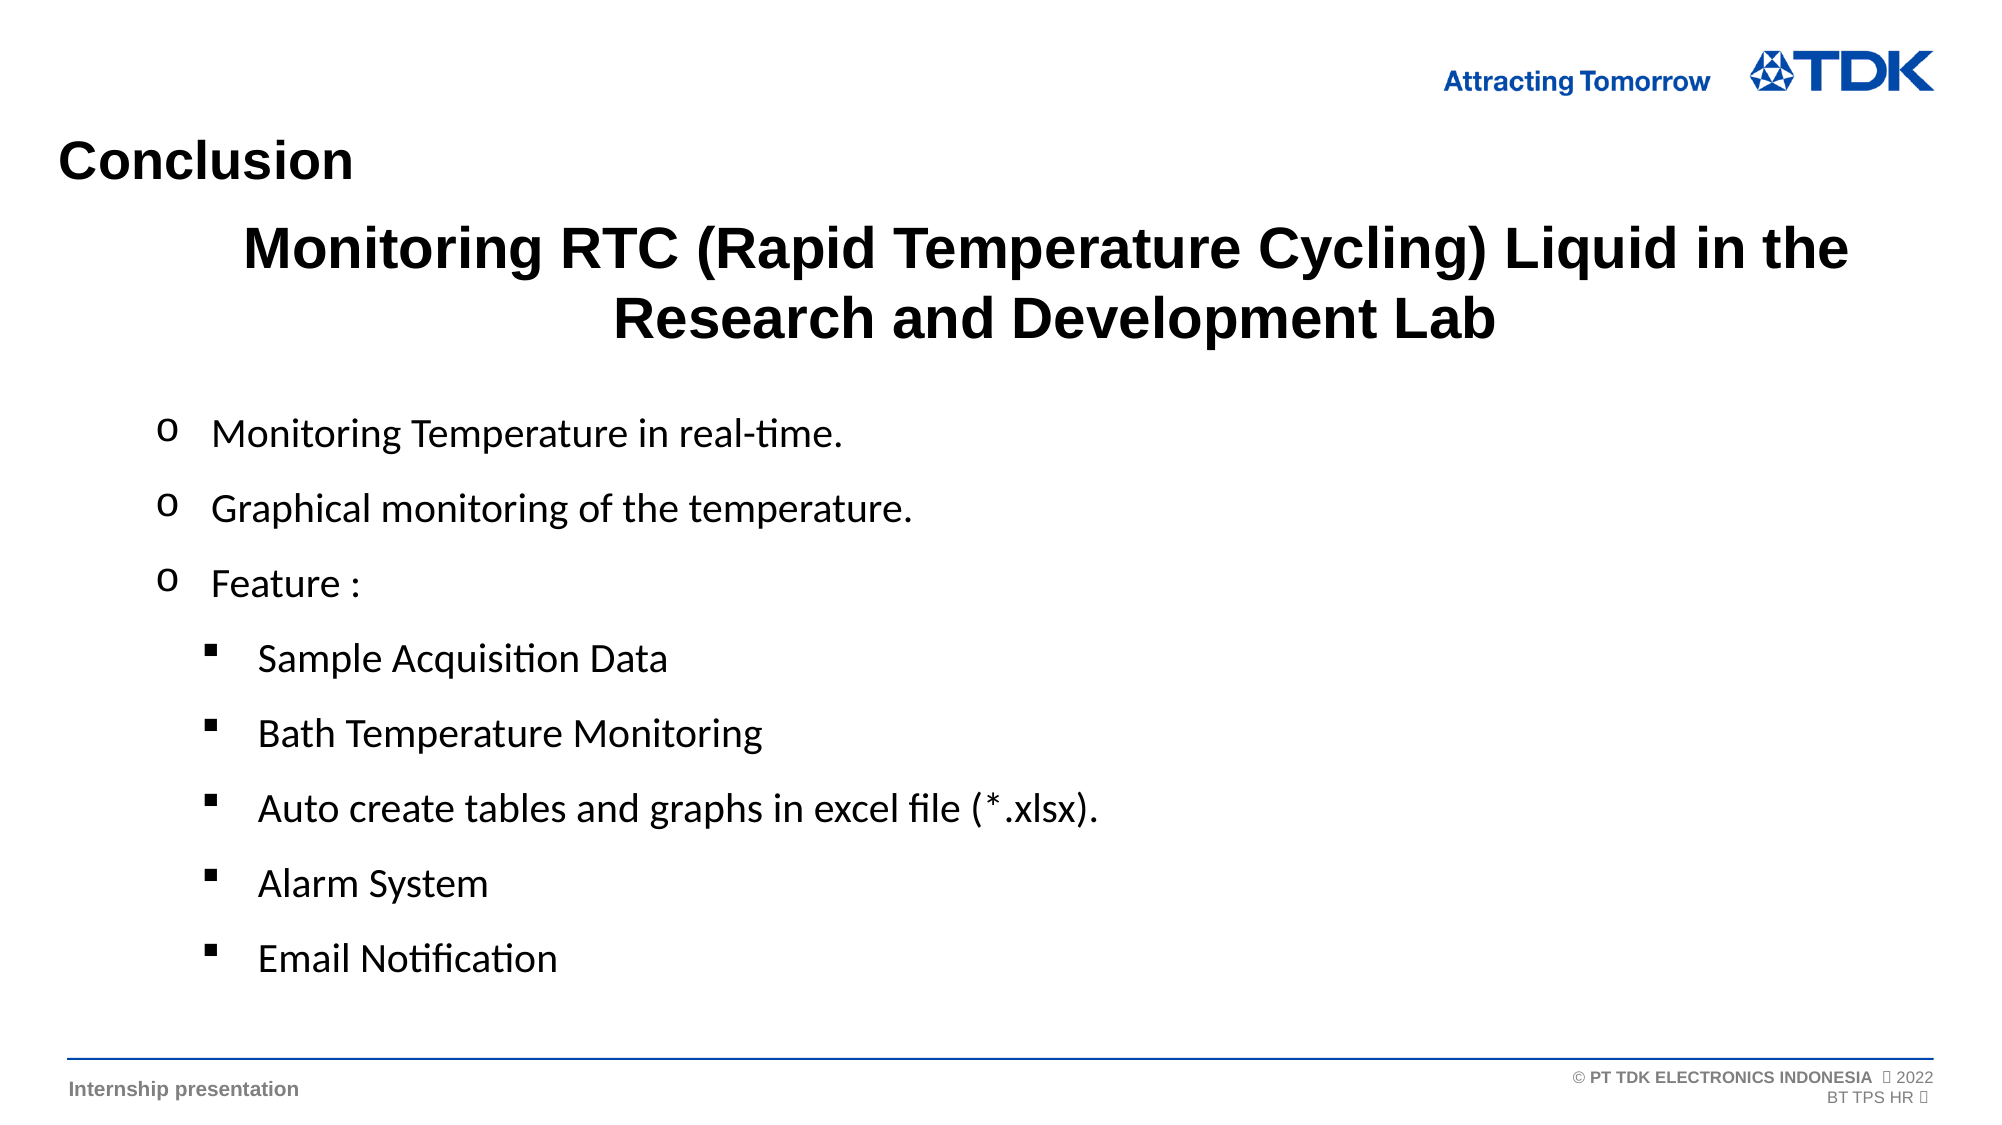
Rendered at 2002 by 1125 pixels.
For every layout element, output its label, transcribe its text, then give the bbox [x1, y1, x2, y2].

picture [1441, 48, 1936, 98]
text_box Monitoring RTC (Rapid Temperature Cycling) Liquid in the Research and Development Lab [212, 202, 1900, 373]
title Conclusion [59, 59, 1322, 191]
text_box Monitoring Temperature in real-time. Graphical monitoring of the temperature. Feature : Sample Acquisition Data Bath Temperature Monitoring Auto create tables and graphs in excel file (*.xlsx). Alarm System Email Notification [140, 373, 1948, 1125]
